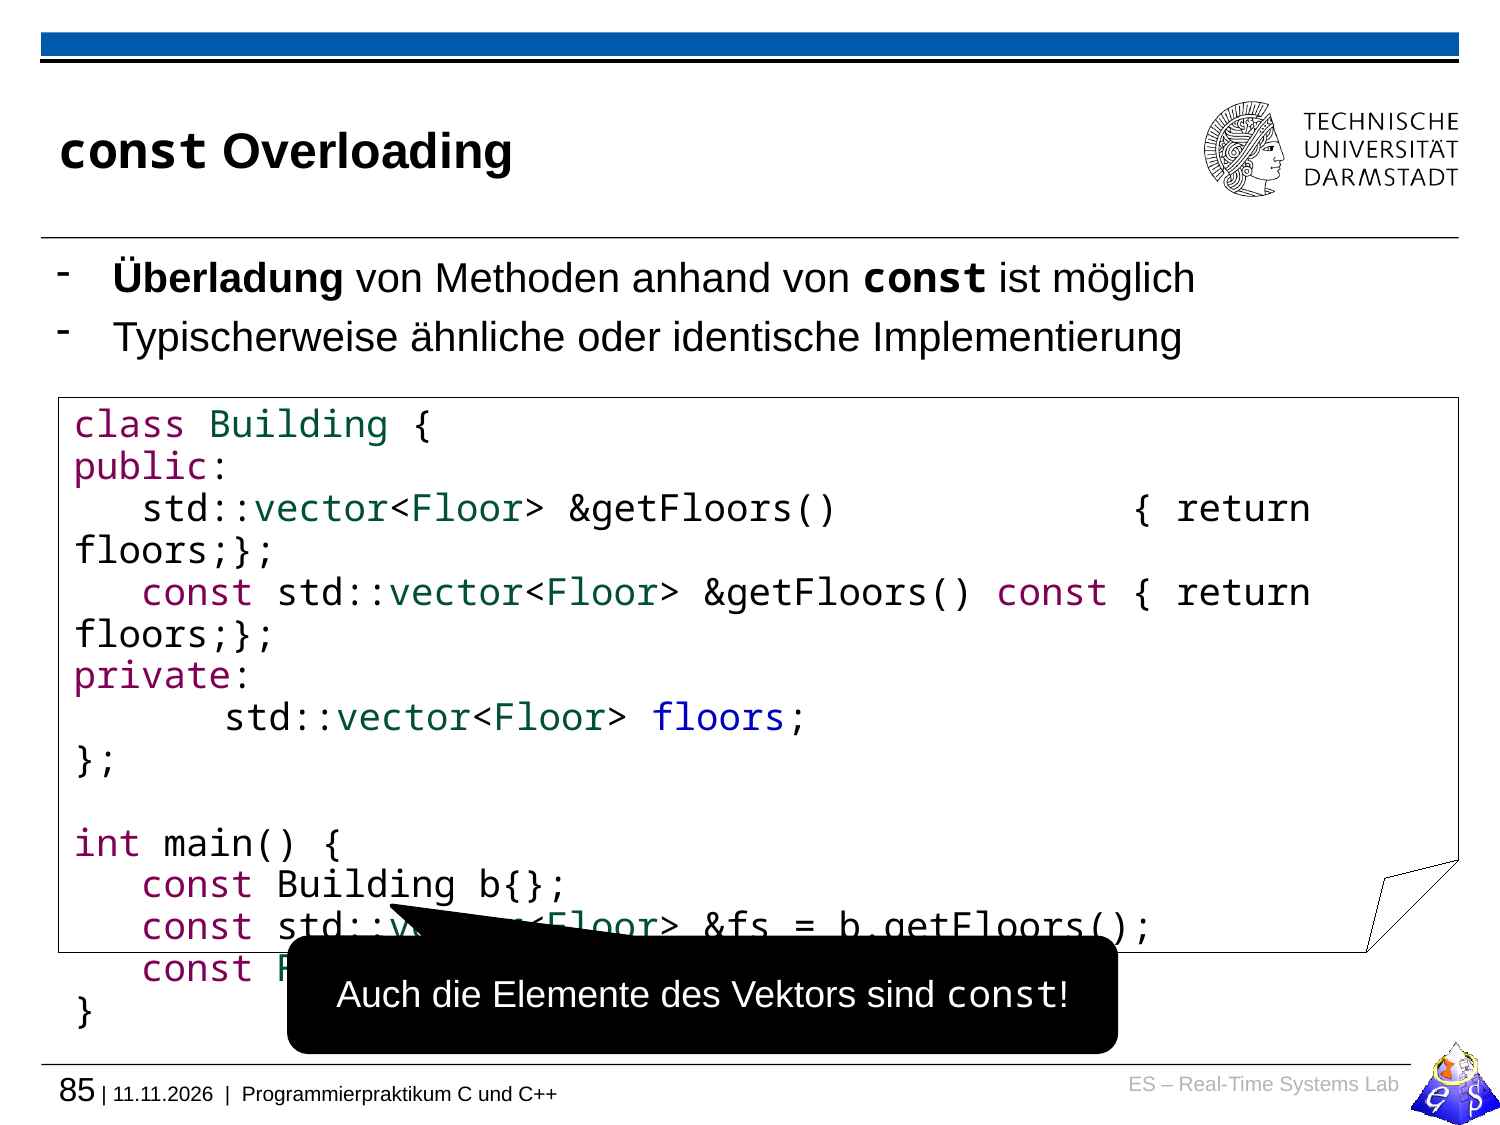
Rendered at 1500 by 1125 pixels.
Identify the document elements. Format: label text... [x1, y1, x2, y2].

text_box class Building { public: std::vector<Floor> &getFloors() { return floors;}; const std::vector<Floor> &getFloors() const { return floors;}; private: std::vector<Floor> floors; }; int main() { const Building b{}; const std::vector<Floor> &fs = b.getFloors(); const Floor &f = b.getFloors().at(1); } [58, 397, 1459, 953]
picture [1411, 1041, 1500, 1125]
list Überladung von Methoden anhand von const ist möglich Typischerweise ähnliche oder identische Implementierung [41, 243, 1459, 398]
picture [1187, 84, 1483, 214]
title const Overloading [58, 80, 1187, 218]
text_box Auch die Elemente des Vektors sind const! [287, 903, 1119, 1055]
